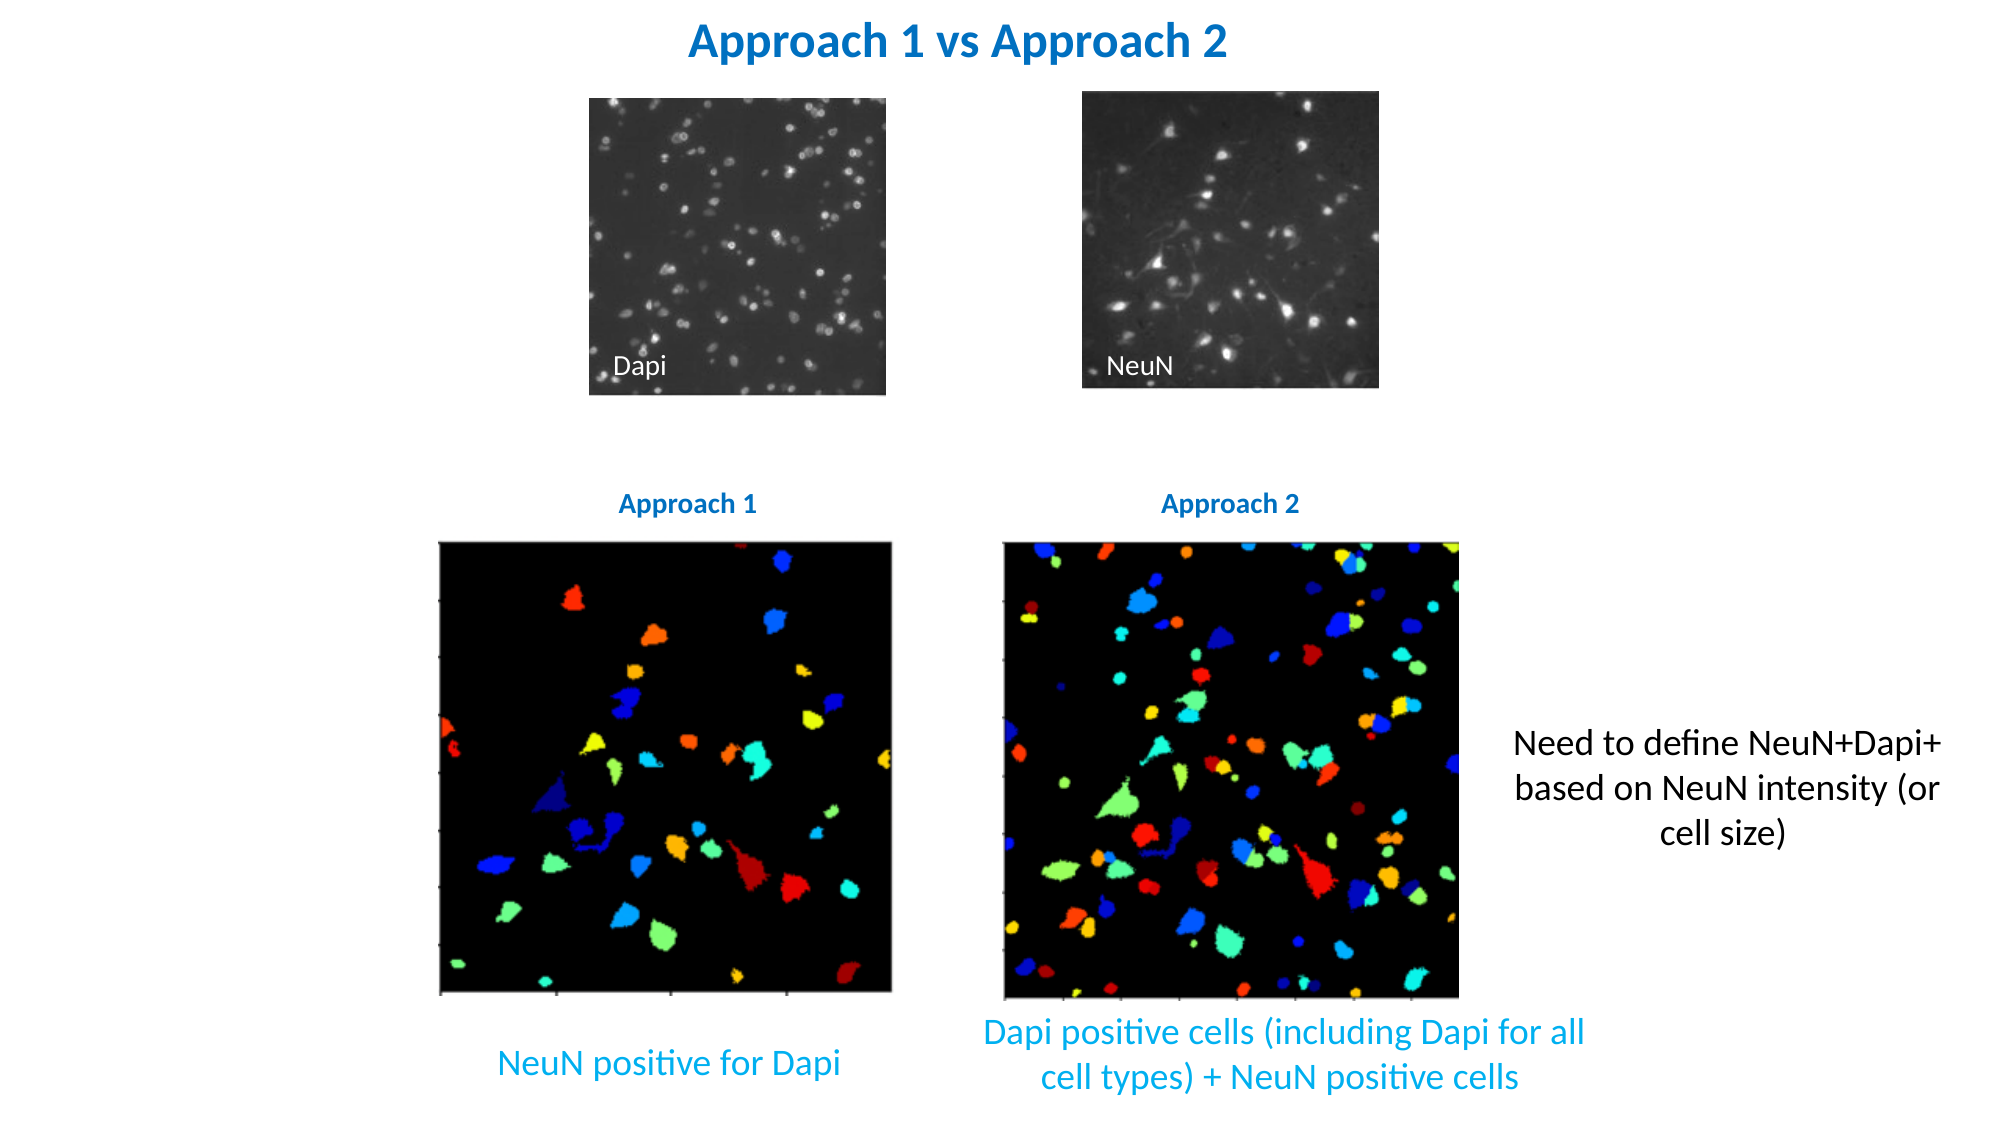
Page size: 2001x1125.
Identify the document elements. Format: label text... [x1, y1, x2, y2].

picture [438, 536, 900, 996]
picture [1082, 91, 1379, 390]
picture [589, 98, 886, 397]
text_box Approach 1 vs Approach 2 [0, 0, 1959, 75]
text_box Need to define NeuN+Dapi+ based on NeuN intensity (or cell size) [1497, 710, 1959, 860]
text_box Dapi positive cells (including Dapi for all cell types) + NeuN positive cells [960, 1000, 1609, 1105]
text_box Approach 1 [523, 476, 853, 527]
text_box Approach 2 [1065, 476, 1396, 527]
picture [1002, 541, 1459, 1001]
text_box NeuN positive for Dapi [482, 1030, 933, 1091]
